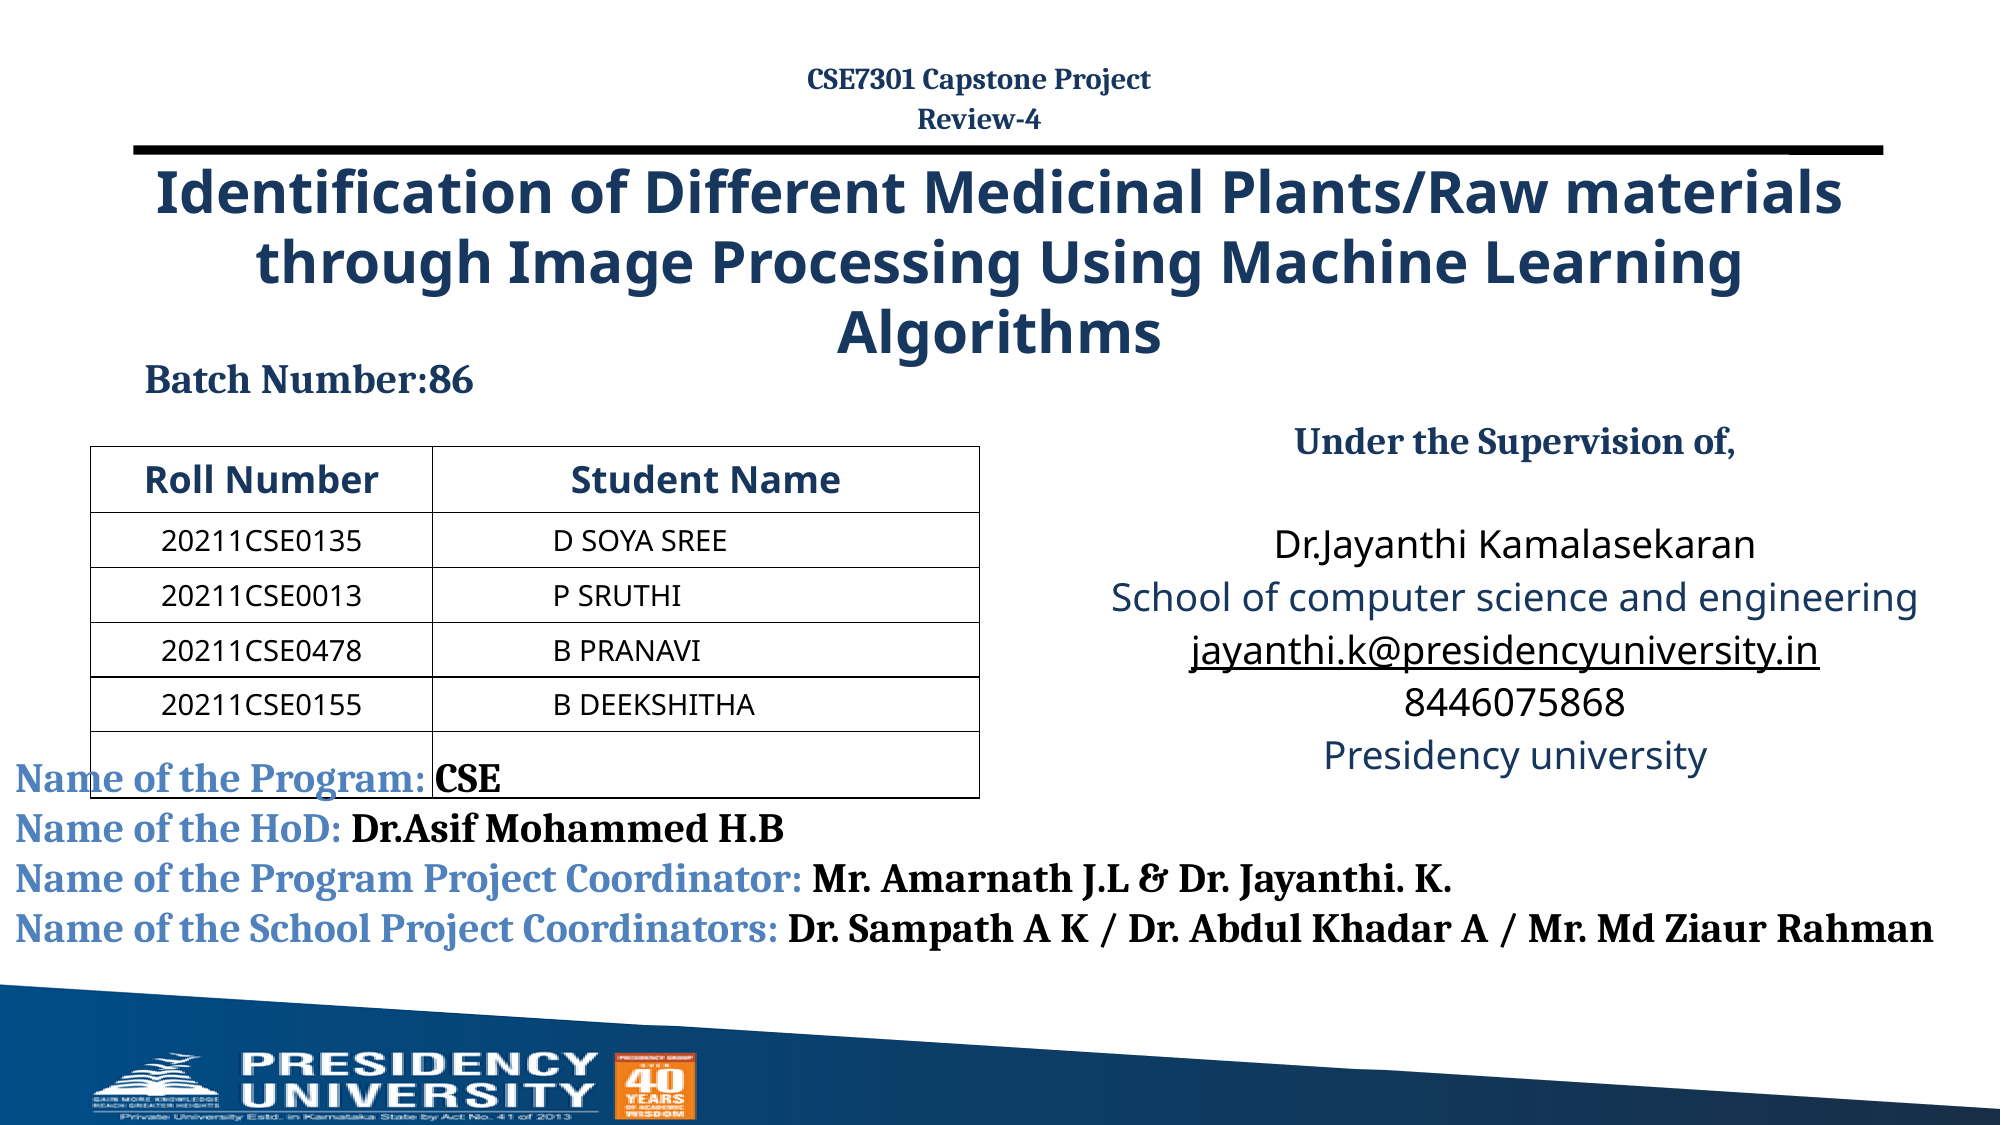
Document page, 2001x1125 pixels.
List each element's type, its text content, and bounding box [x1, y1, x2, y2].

table_cell 20211CSE0155 [91, 678, 432, 731]
table_cell 20211CSE0135 [91, 513, 432, 567]
text_box CSE7301 Capstone Project Review-4 [653, 54, 1306, 146]
table_cell [91, 732, 432, 743]
table_header Roll Number [91, 447, 432, 512]
picture [0, 1024, 2000, 1125]
table_cell B PRANAVI [433, 623, 979, 676]
subtitle Batch Number:86 [129, 344, 781, 436]
table_cell P SRUTHI [433, 568, 979, 622]
text_box Name of the Program: CSE Name of the HoD: Dr.Asif Mohammed H.B Name of the Program Project Coordinator: Mr. Amarnath J.L & Dr. Jayanthi. K. Name of the School Project Coordinators: Dr. Sampath A K / Dr. Abdul Khadar A / Mr. Md Ziaur Rahman [0, 743, 2000, 1024]
table_cell 20211CSE0478 [91, 623, 432, 676]
table_header Student Name [433, 447, 979, 512]
table_cell D SOYA SREE [433, 513, 979, 567]
table_cell B DEEKSHITHA [433, 678, 979, 731]
table_cell 20211CSE0013 [91, 568, 432, 622]
table_cell [433, 732, 979, 743]
text_box Under the Supervision of, Dr.Jayanthi Kamalasekaran School of computer science and engineering jayanthi.k@presidencyuniversity.in 8446075868 Presidency university [1062, 412, 1968, 743]
title Identification of Different Medicinal Plants/Raw materials through Image Processing Using Machine Learning Algorithms [129, 175, 1871, 345]
